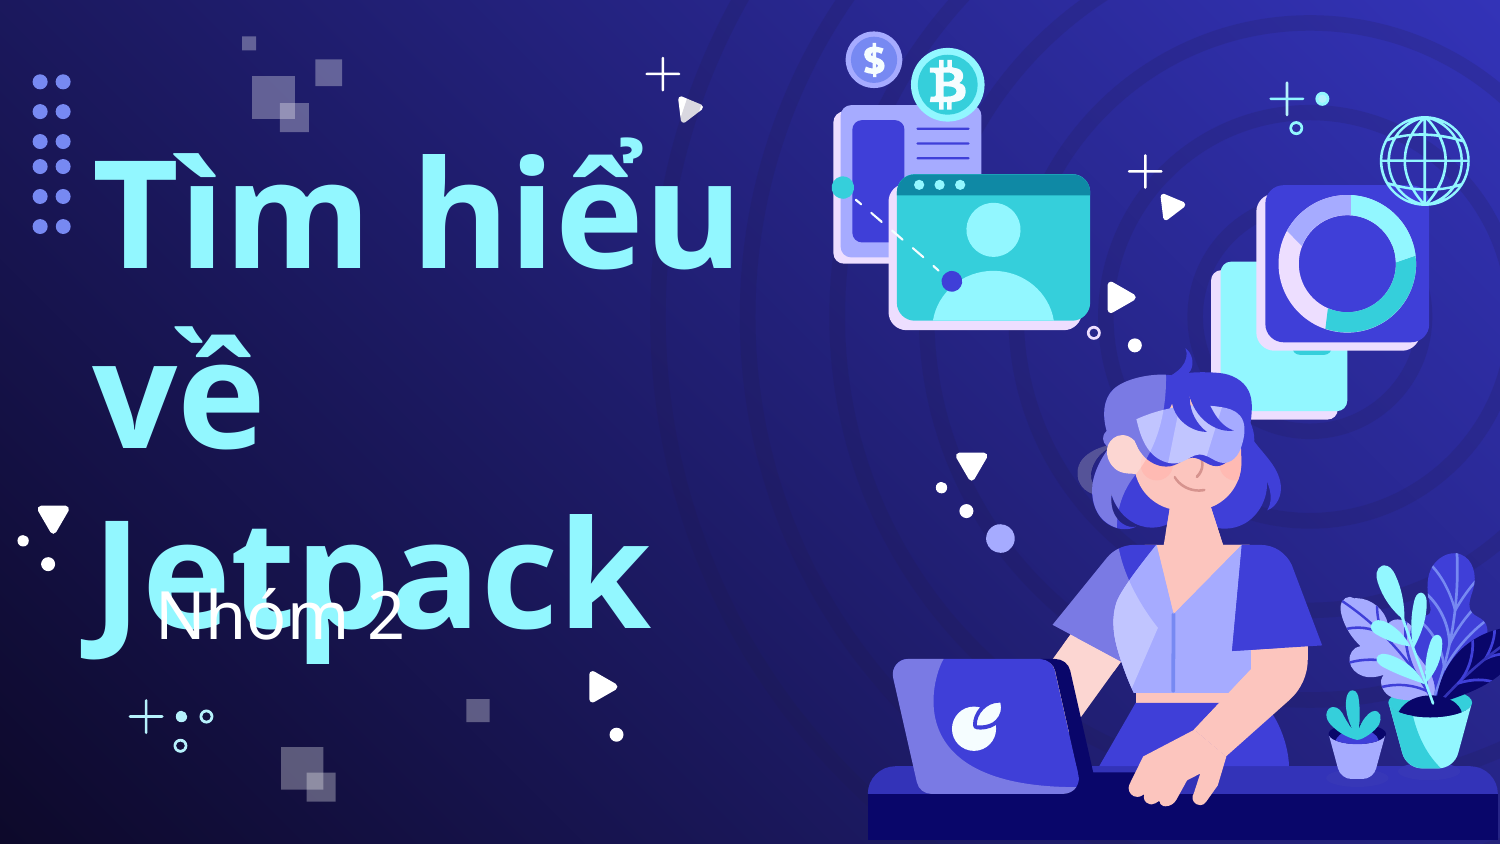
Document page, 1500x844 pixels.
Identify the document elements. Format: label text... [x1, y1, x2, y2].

title Tìm hiểu về Jetpack [77, 205, 825, 572]
subtitle Nhóm 2 [116, 557, 812, 673]
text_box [830, 31, 1500, 841]
